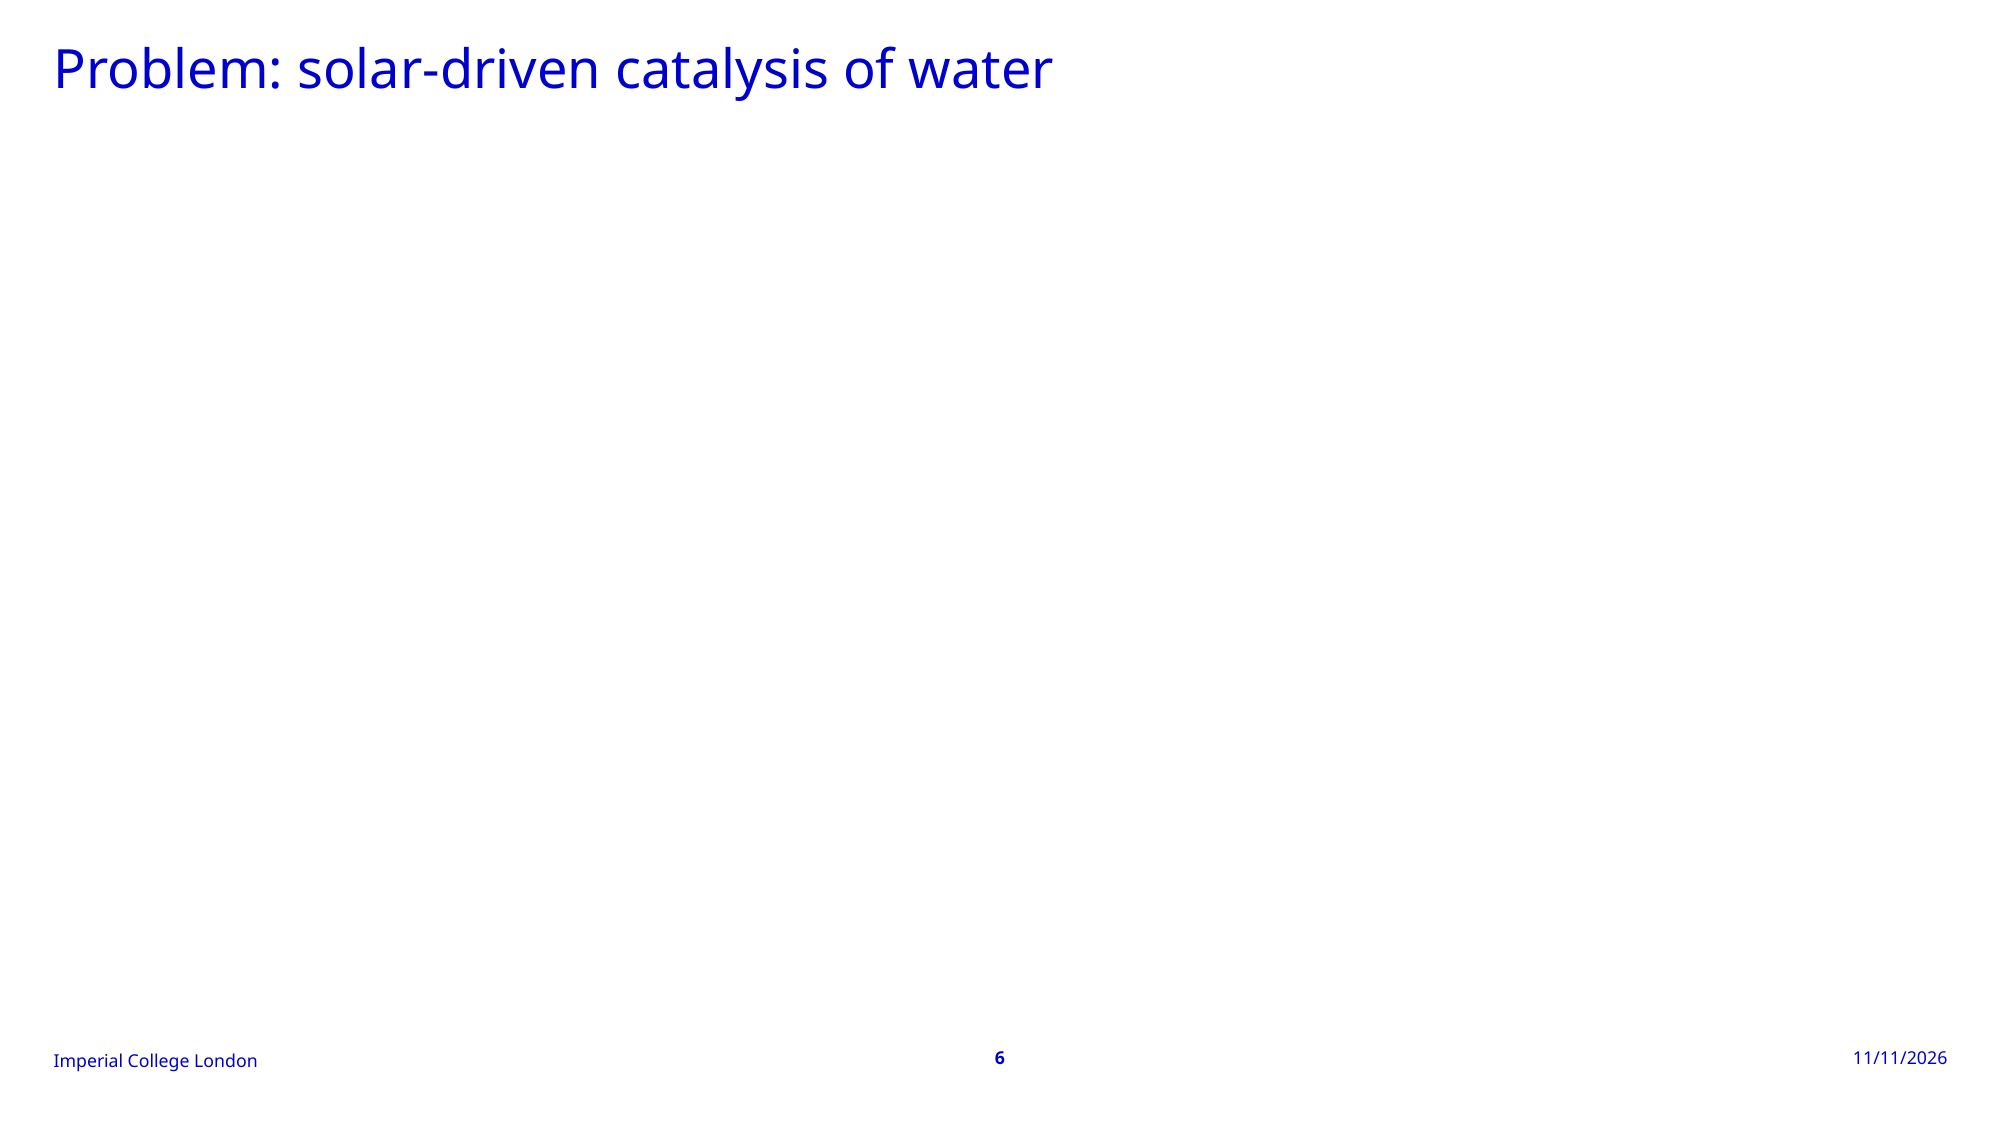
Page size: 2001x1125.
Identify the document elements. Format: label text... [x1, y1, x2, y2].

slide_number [1745, 1048, 1948, 1072]
title Problem: solar-driven catalysis of water [53, 41, 1947, 104]
slide_number 6 [973, 1048, 1027, 1072]
